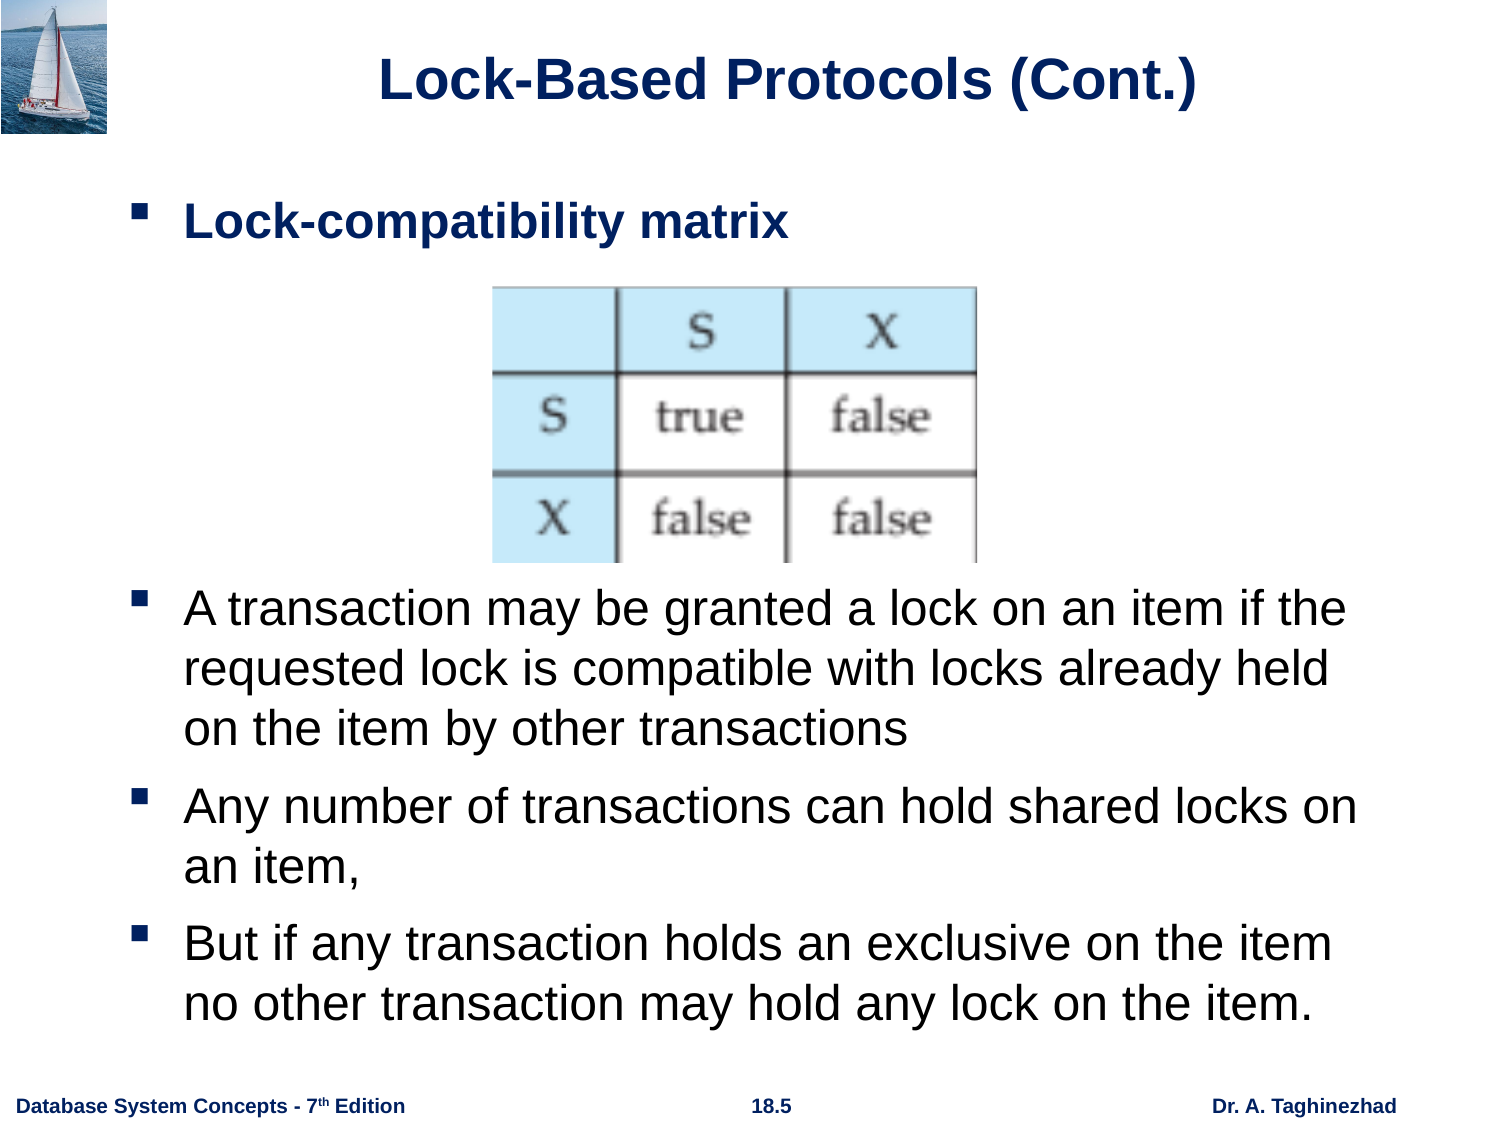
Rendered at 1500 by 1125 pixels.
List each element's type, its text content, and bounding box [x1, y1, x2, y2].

picture [1, 0, 107, 134]
list Lock-compatibility matrix A transaction may be granted a lock on an item if the requested lock is compatible with locks already held on the item by other transactions Any number of transactions can hold shared locks on an item, But if any transaction holds an exclusive on the item no other transaction may hold any lock on the item. [112, 180, 1375, 1062]
title Lock-Based Protocols (Cont.) [125, 18, 1452, 120]
picture [492, 285, 978, 563]
